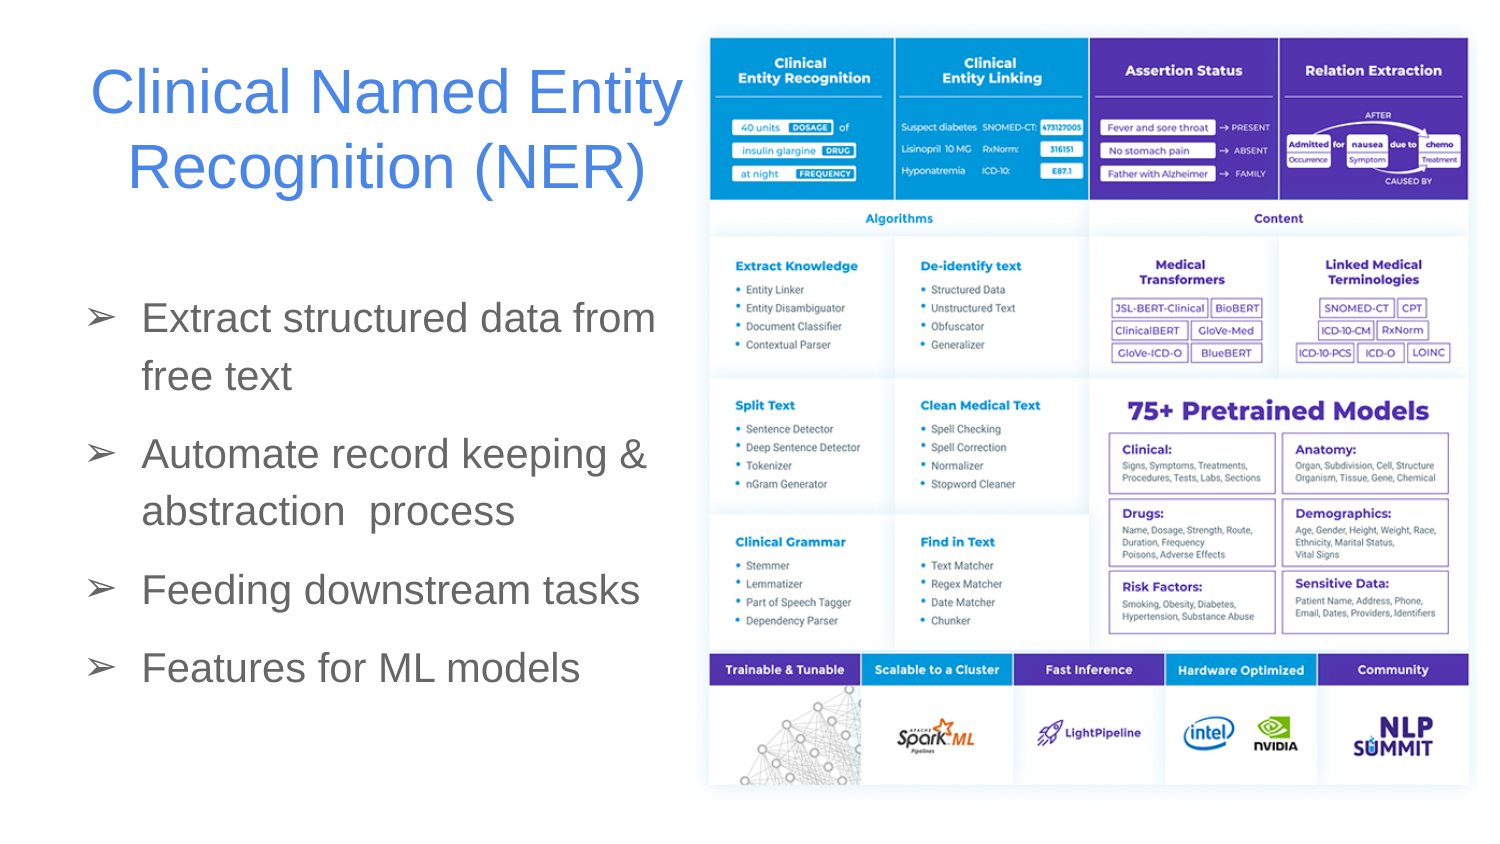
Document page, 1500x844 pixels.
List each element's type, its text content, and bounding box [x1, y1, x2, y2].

picture [670, 16, 1478, 844]
text_box Clinical Named Entity Recognition (NER) Extract structured data from free text Automate record keeping & abstraction process Feeding downstream tasks Features for ML models [51, 35, 665, 775]
